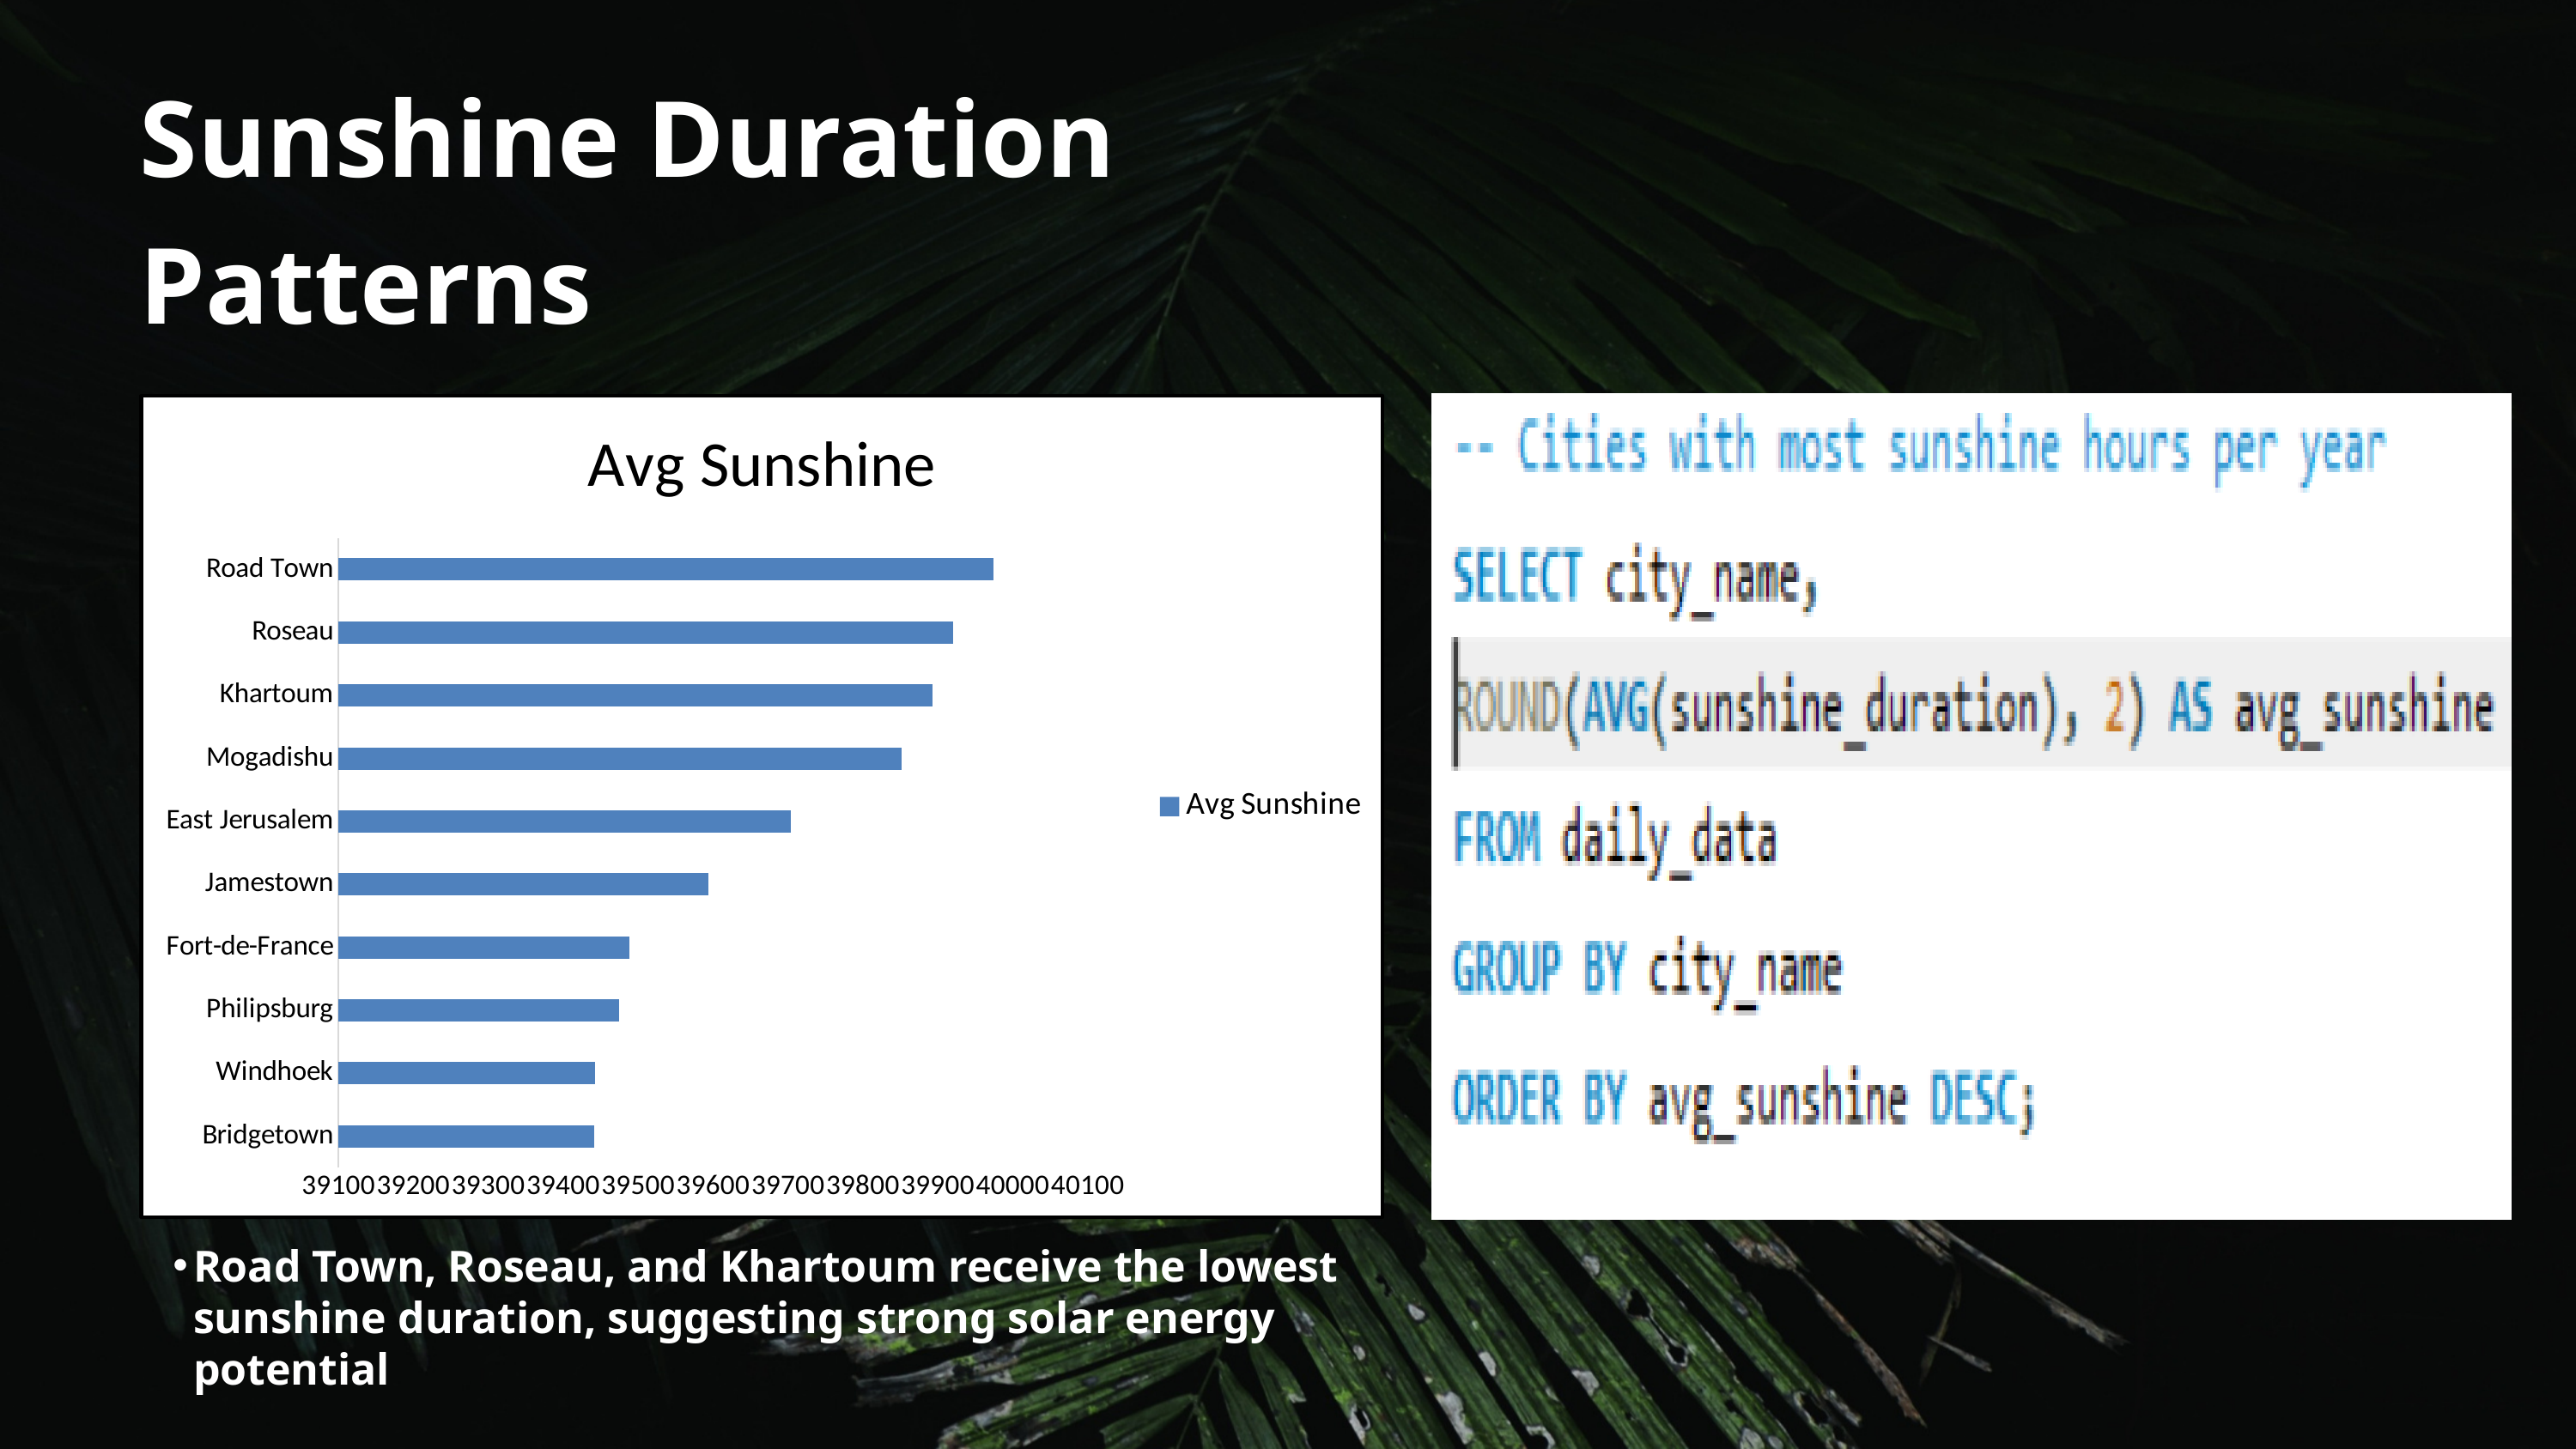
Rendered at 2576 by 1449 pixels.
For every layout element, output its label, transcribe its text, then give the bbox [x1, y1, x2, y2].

text_box Sunshine Duration Patterns [139, 51, 1492, 346]
picture [1431, 393, 2512, 1220]
chart [139, 393, 1385, 1220]
text_box Road Town, Roseau, and Khartoum receive the lowest sunshine duration, suggesting strong solar energy potential [152, 1239, 1372, 1394]
text_box [0, 0, 2576, 1449]
